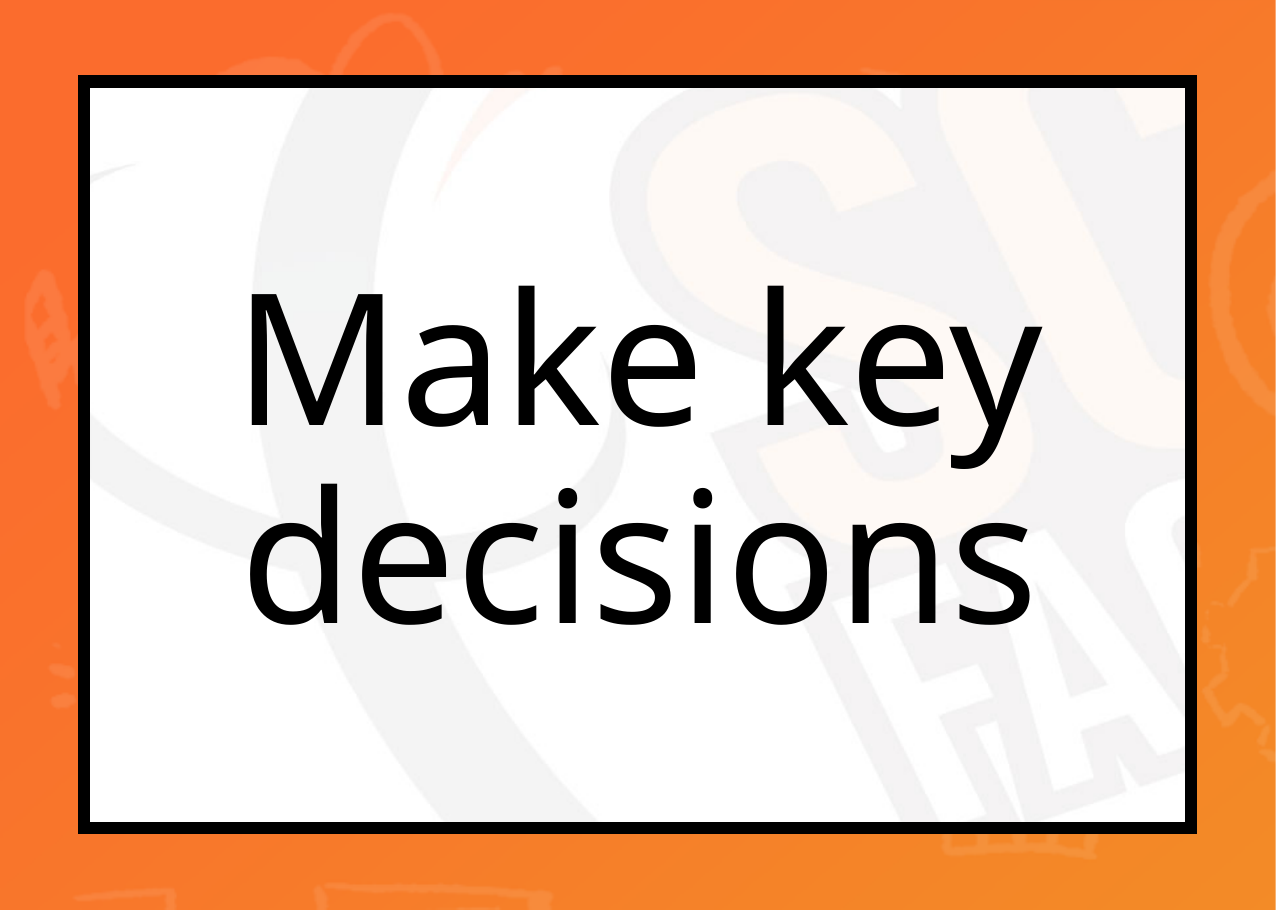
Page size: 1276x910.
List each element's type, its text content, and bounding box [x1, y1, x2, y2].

list Make key decisions [102, 101, 1175, 813]
picture [0, 0, 1276, 910]
